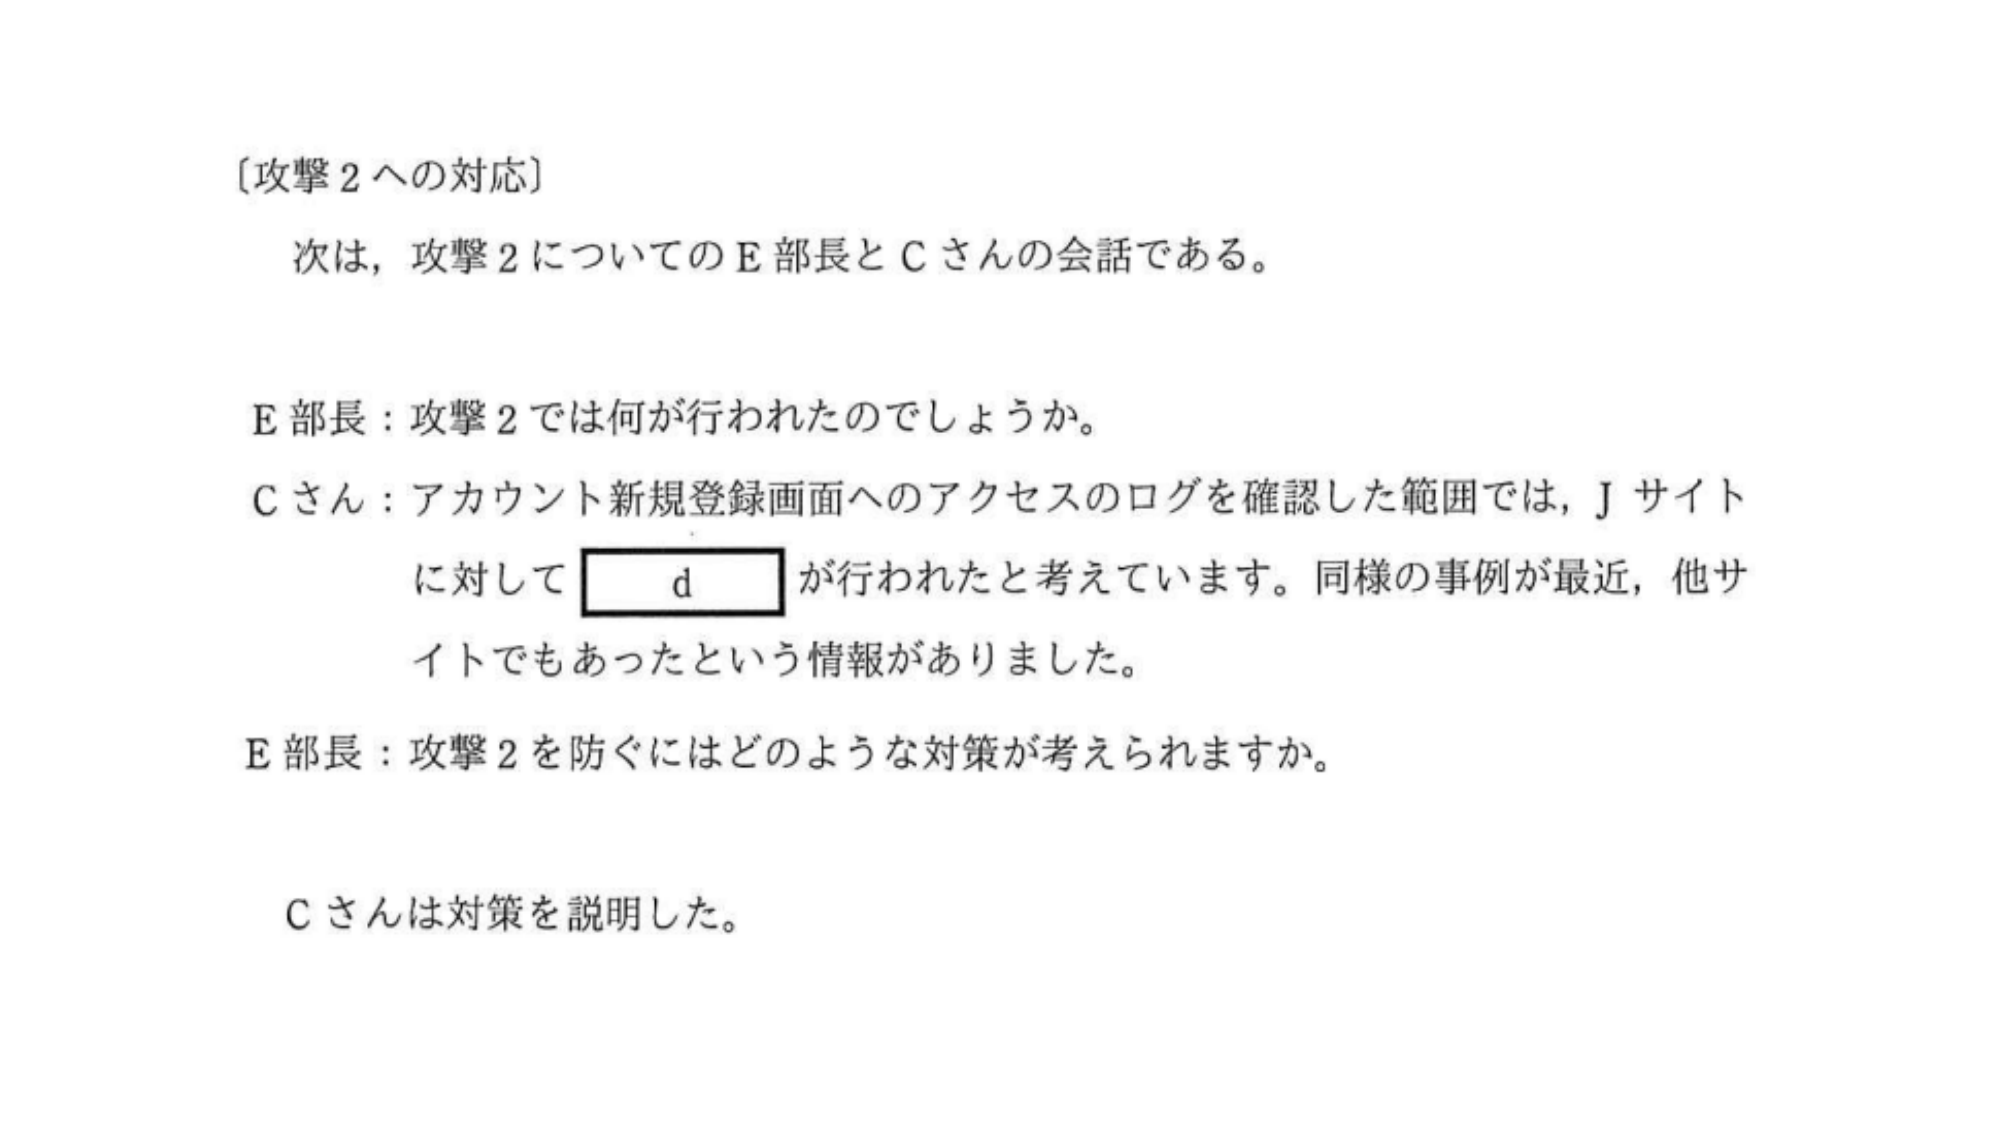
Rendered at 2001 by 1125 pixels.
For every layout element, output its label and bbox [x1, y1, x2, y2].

text_box [199, 125, 1801, 956]
